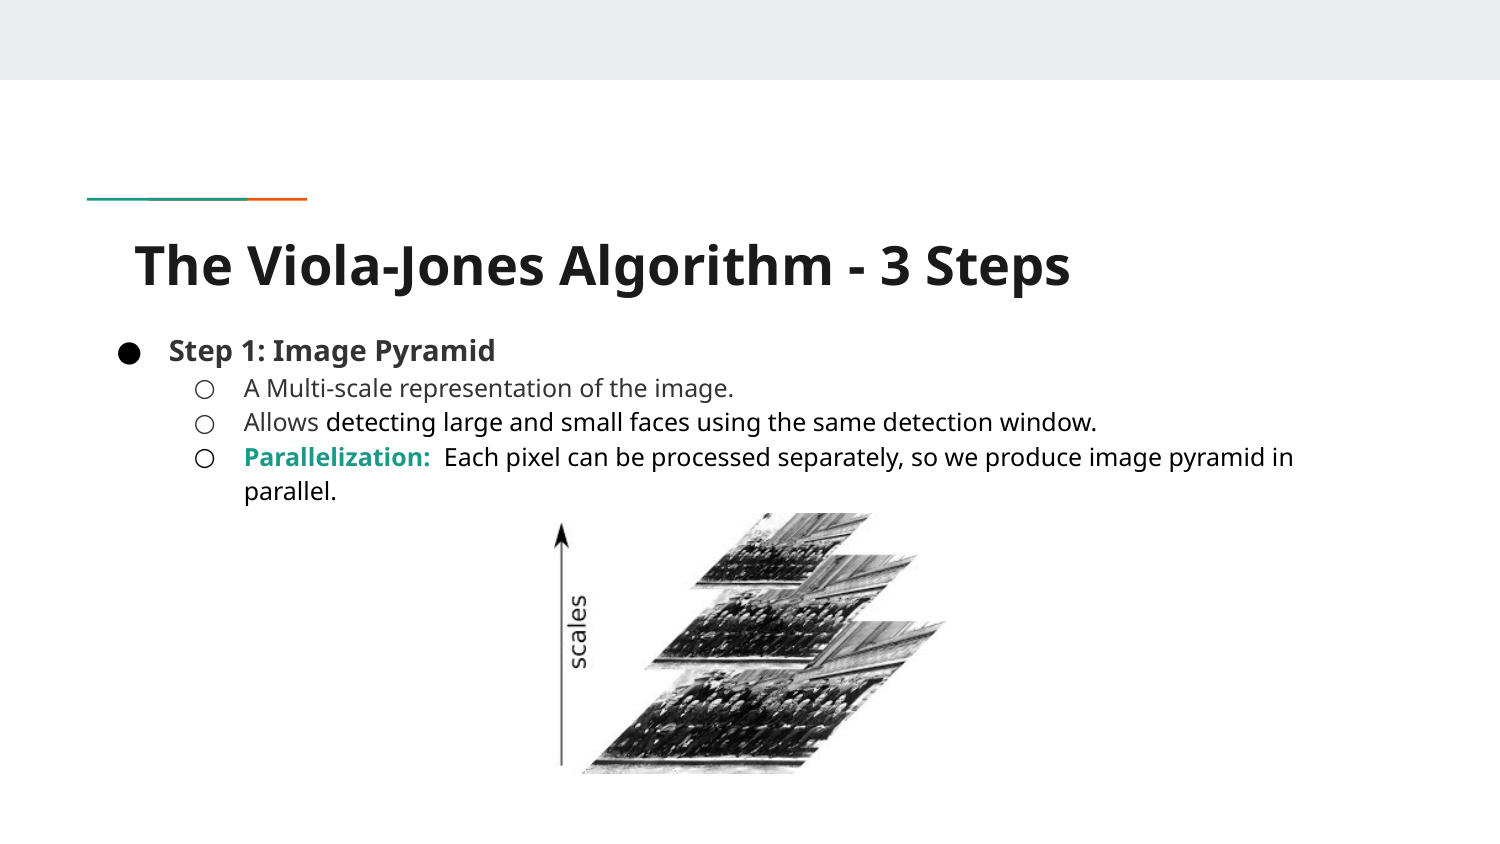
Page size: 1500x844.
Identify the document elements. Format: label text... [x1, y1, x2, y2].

title The Viola-Jones Algorithm - 3 Steps [119, 216, 1381, 305]
text_box Step 1: Image Pyramid A Multi-scale representation of the image. Allows detecting large and small faces using the same detection window. Parallelization: Each pixel can be processed separately, so we produce image pyramid in parallel. [78, 312, 1340, 815]
picture [554, 512, 947, 775]
